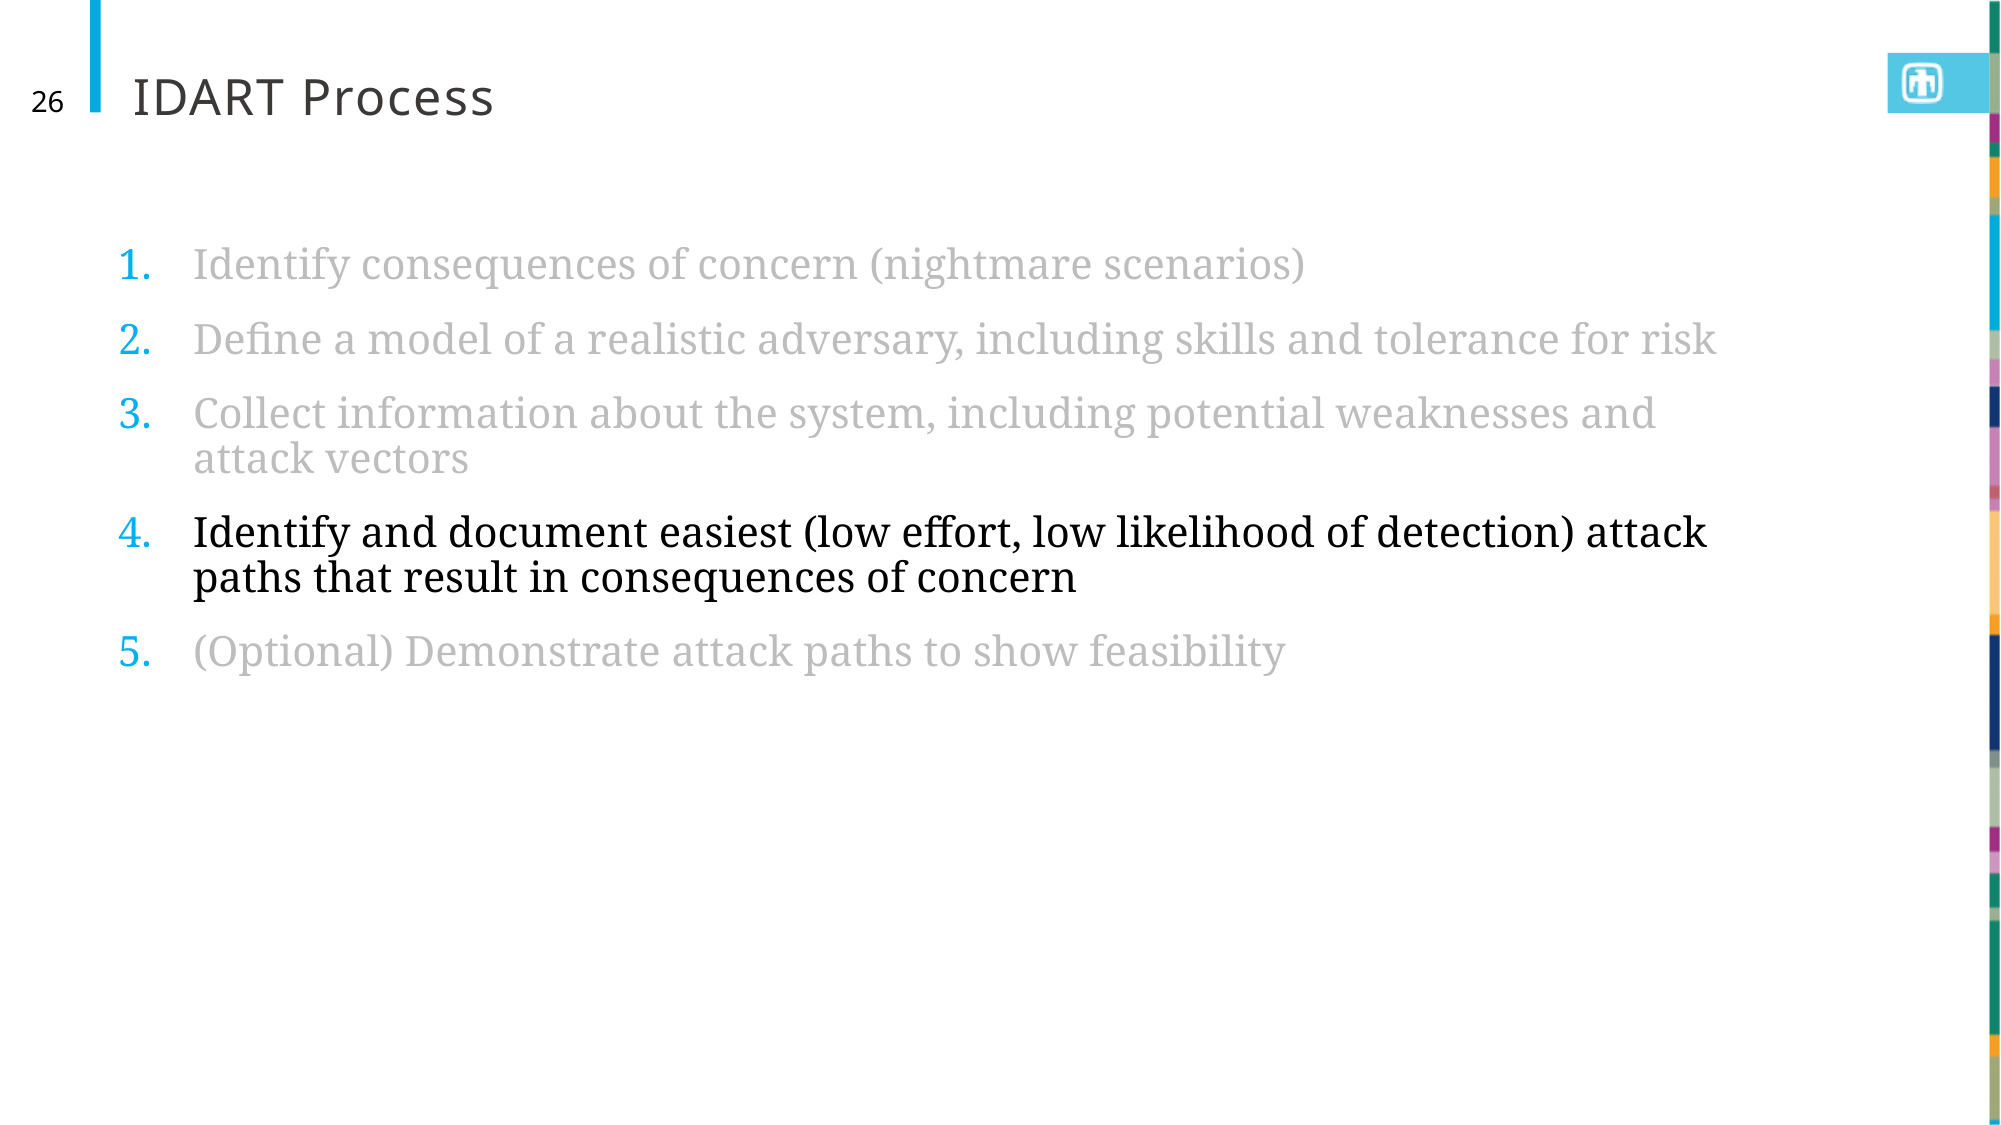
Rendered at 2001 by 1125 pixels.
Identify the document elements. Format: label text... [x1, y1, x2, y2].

list Identify consequences of concern (nightmare scenarios) Define a model of a realistic adversary, including skills and tolerance for risk Collect information about the system, including potential weaknesses and attack vectors Identify and document easiest (low effort, low likelihood of detection) attack paths that result in consequences of concern (Optional) Demonstrate attack paths to show feasibility [118, 236, 1769, 779]
picture [1990, 1, 1999, 215]
picture [1901, 62, 1944, 104]
title IDART Process [118, 39, 1769, 133]
slide_number 26 [10, 73, 80, 133]
picture [1990, 330, 1999, 1120]
